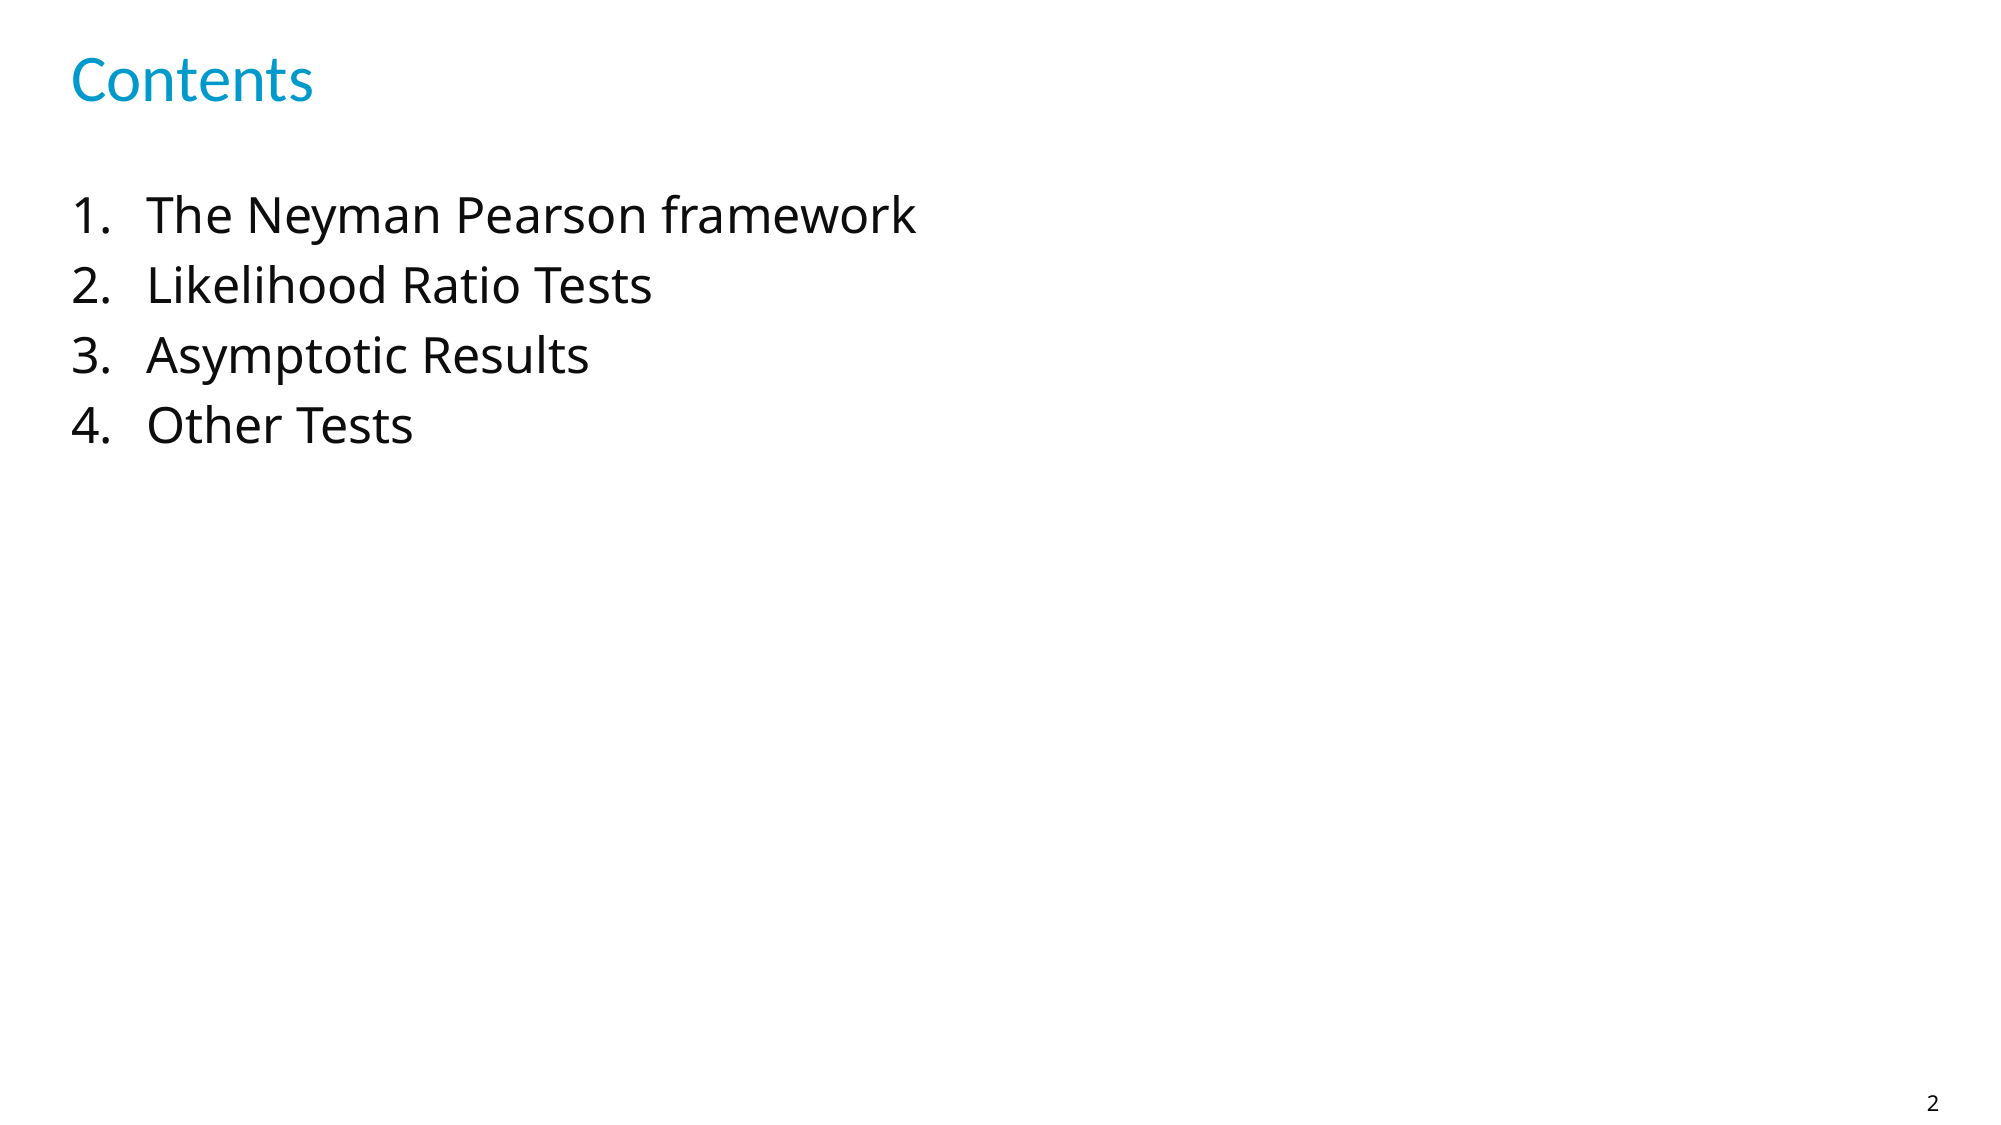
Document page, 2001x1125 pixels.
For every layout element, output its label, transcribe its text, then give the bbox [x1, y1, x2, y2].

list The Neyman Pearson framework Likelihood Ratio Tests Asymptotic Results Other Tests [56, 175, 1604, 1110]
title Contents [56, 0, 1872, 150]
footer 2 [1866, 1082, 2000, 1125]
